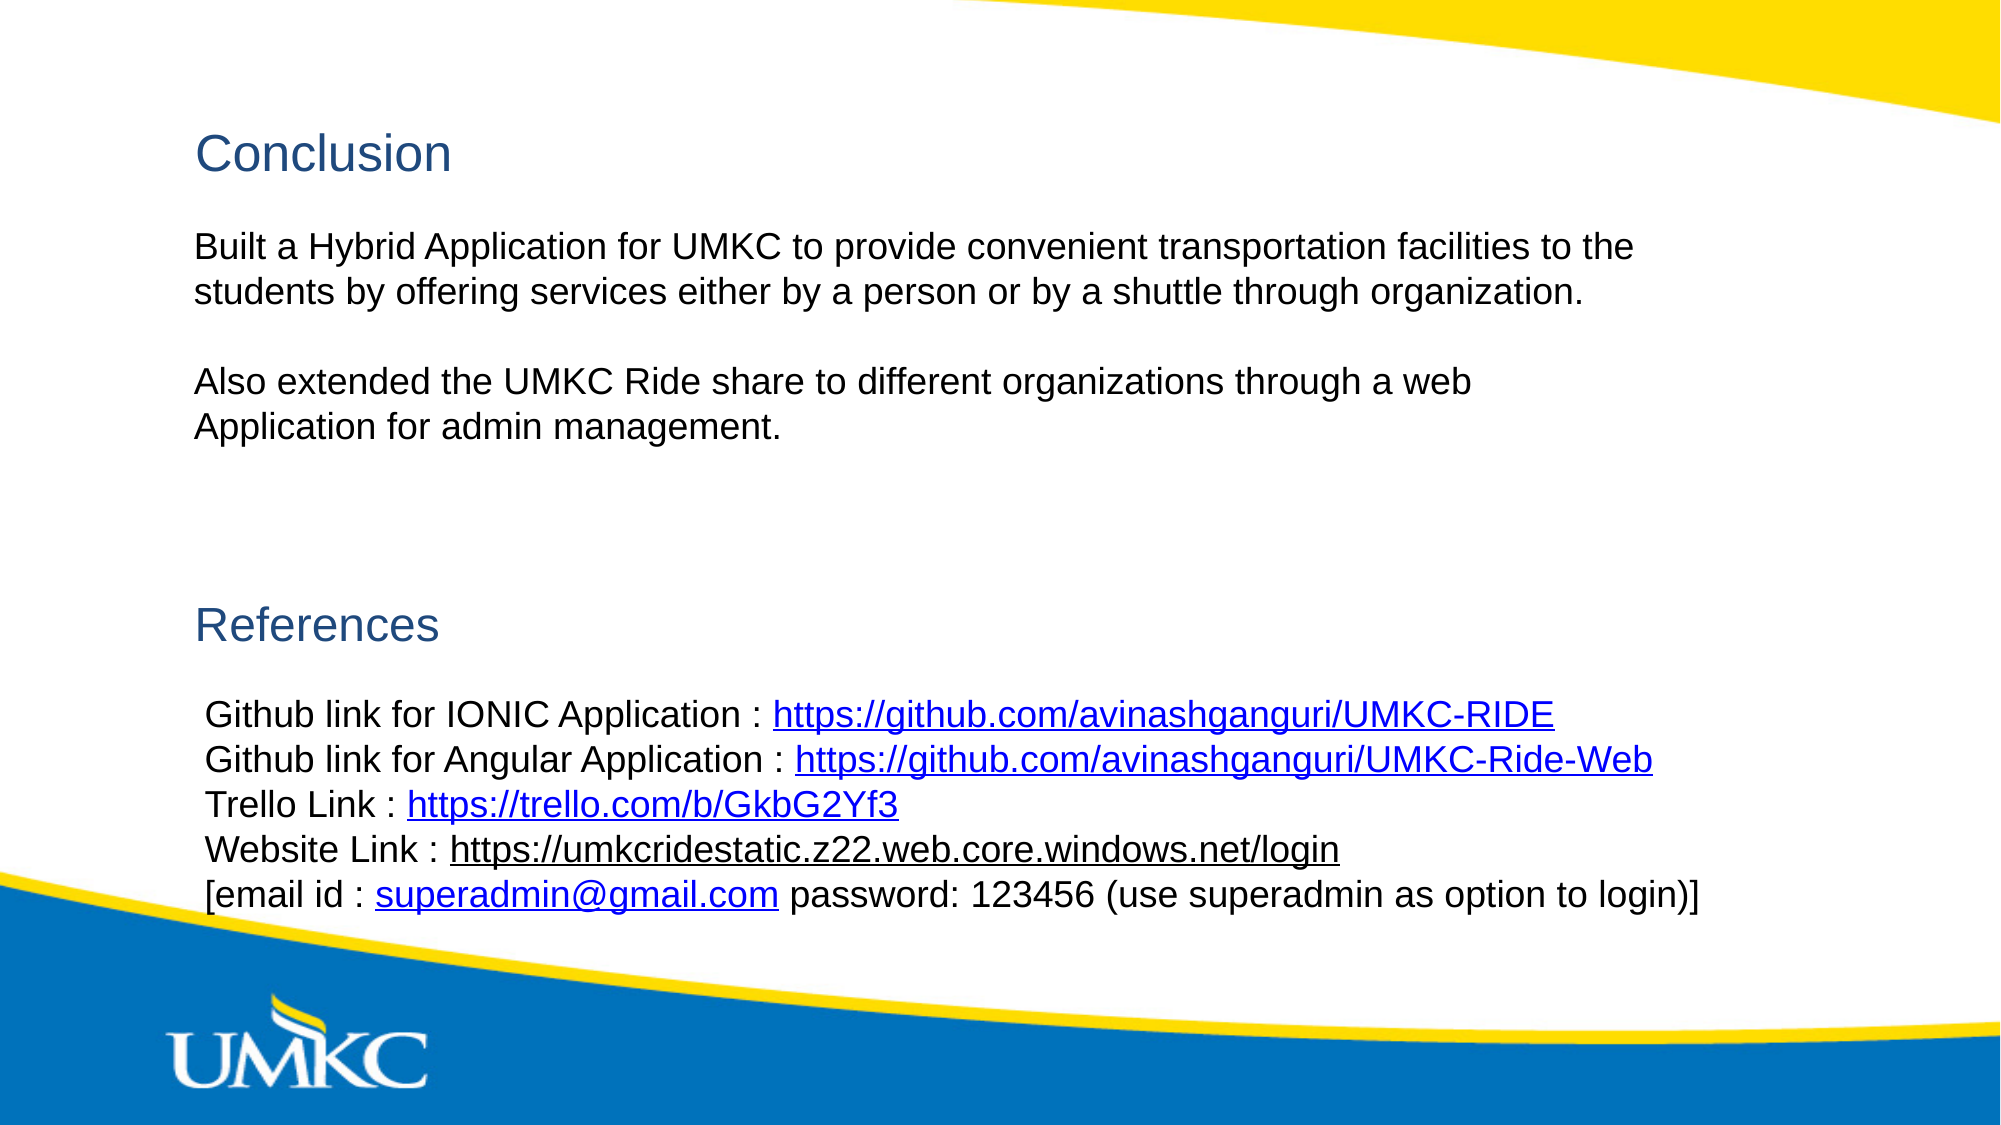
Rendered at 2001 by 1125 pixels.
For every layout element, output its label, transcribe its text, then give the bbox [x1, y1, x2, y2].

text_box Github link for IONIC Application : https://github.com/avinashganguri/UMKC-RIDE Github link for Angular Application : https://github.com/avinashganguri/UMKC-Ride-Web Trello Link : https://trello.com/b/GkbG2Yf3 Website Link : https://umkcridestatic.z22.web.core.windows.net/login [email id : superadmin@gmail.com password: 123456 (use superadmin as option to login)] [189, 682, 1716, 968]
text_box References [179, 586, 456, 659]
text_box Conclusion [180, 111, 468, 190]
text_box Built a Hybrid Application for UMKC to provide convenient transportation facilities to the students by offering services either by a person or by a shuttle through organization. Also extended the UMKC Ride share to different organizations through a web Application for admin management. [178, 214, 1678, 500]
picture [0, 0, 2001, 1125]
